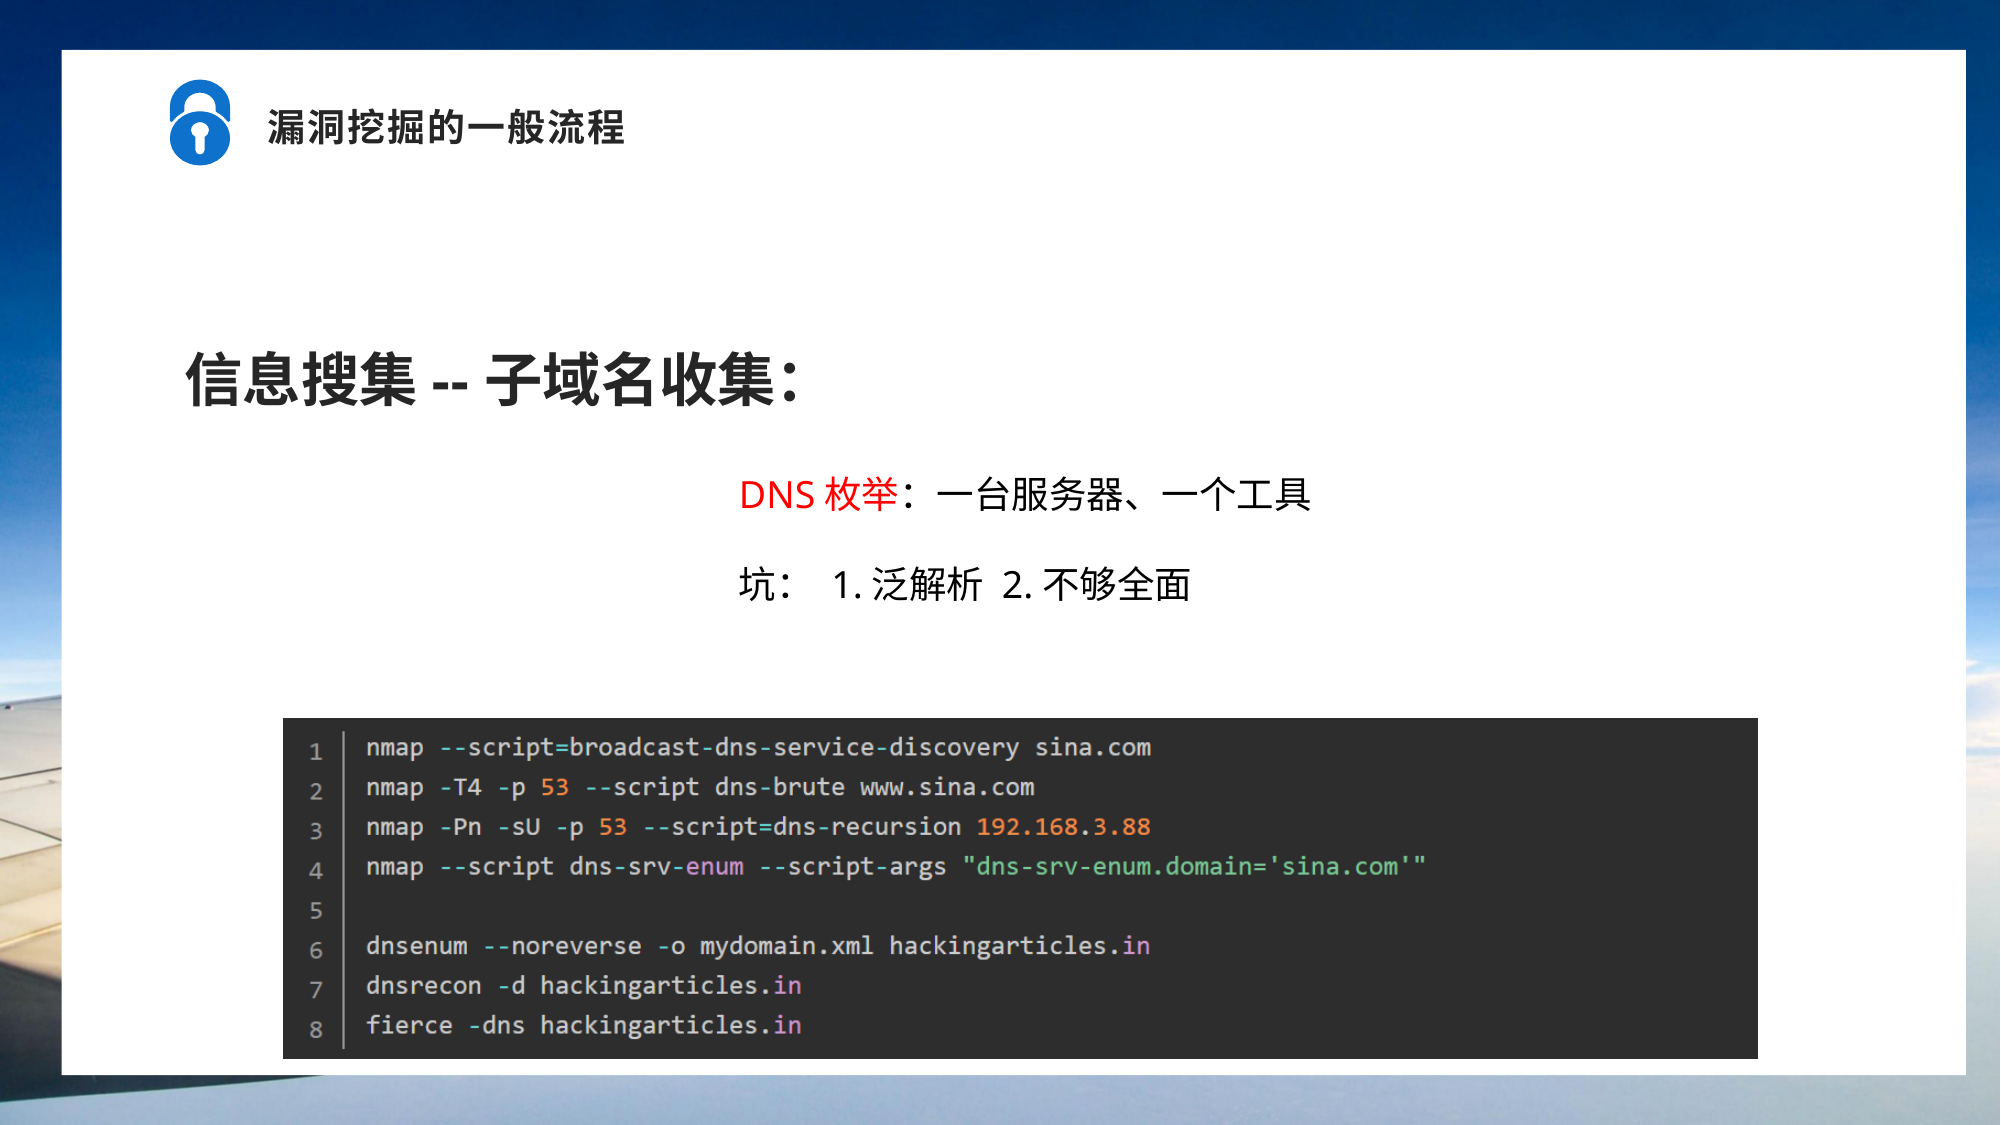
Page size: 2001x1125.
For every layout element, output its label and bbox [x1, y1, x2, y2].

picture [0, 0, 2000, 1125]
text_box [169, 79, 231, 166]
